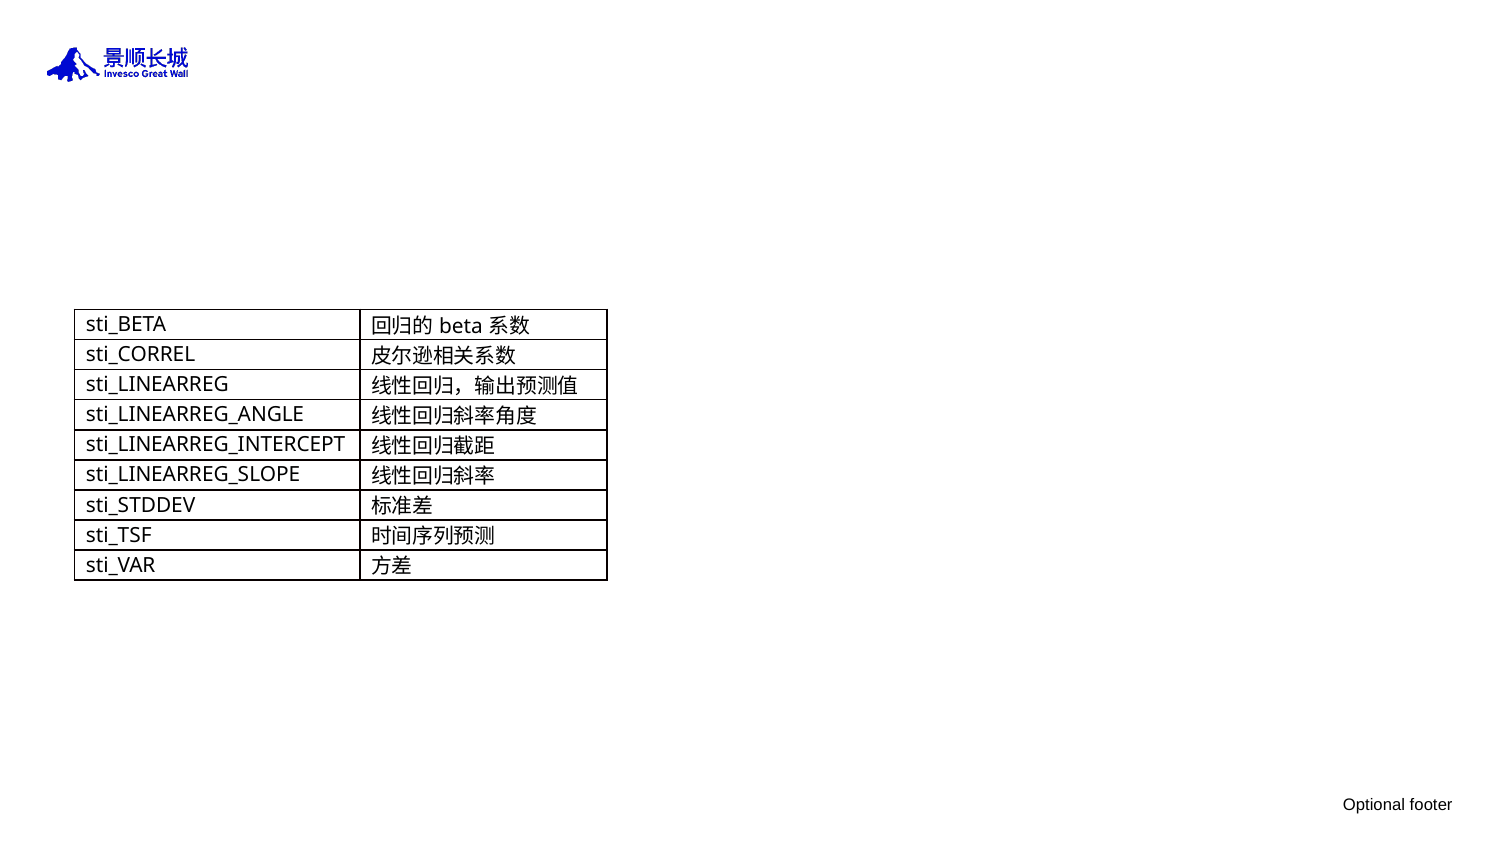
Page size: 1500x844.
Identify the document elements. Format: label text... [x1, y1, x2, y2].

table_header sti_BETA [75, 310, 359, 339]
table_cell 线性回归斜率 [361, 461, 606, 489]
table_cell 皮尔逊相关系数 [361, 340, 606, 369]
table_cell 线性回归截距 [361, 431, 606, 459]
table_cell sti_LINEARREG_ANGLE [75, 400, 359, 429]
table_cell sti_TSF [75, 521, 359, 549]
footer Optional footer [484, 792, 1453, 815]
table_cell 线性回归斜率角度 [361, 400, 606, 429]
table_cell 时间序列预测 [361, 521, 606, 549]
table_cell sti_LINEARREG_INTERCEPT [75, 431, 359, 459]
table_cell sti_LINEARREG [75, 370, 359, 399]
table_cell sti_STDDEV [75, 491, 359, 519]
picture [47, 47, 188, 82]
table_cell 方差 [361, 551, 606, 579]
table_cell sti_LINEARREG_SLOPE [75, 461, 359, 489]
table_cell sti_VAR [75, 551, 359, 579]
table_header 回归的beta系数 [361, 310, 606, 339]
table_cell 线性回归，输出预测值 [361, 370, 606, 399]
table_cell 标准差 [361, 491, 606, 519]
table_cell sti_CORREL [75, 340, 359, 369]
